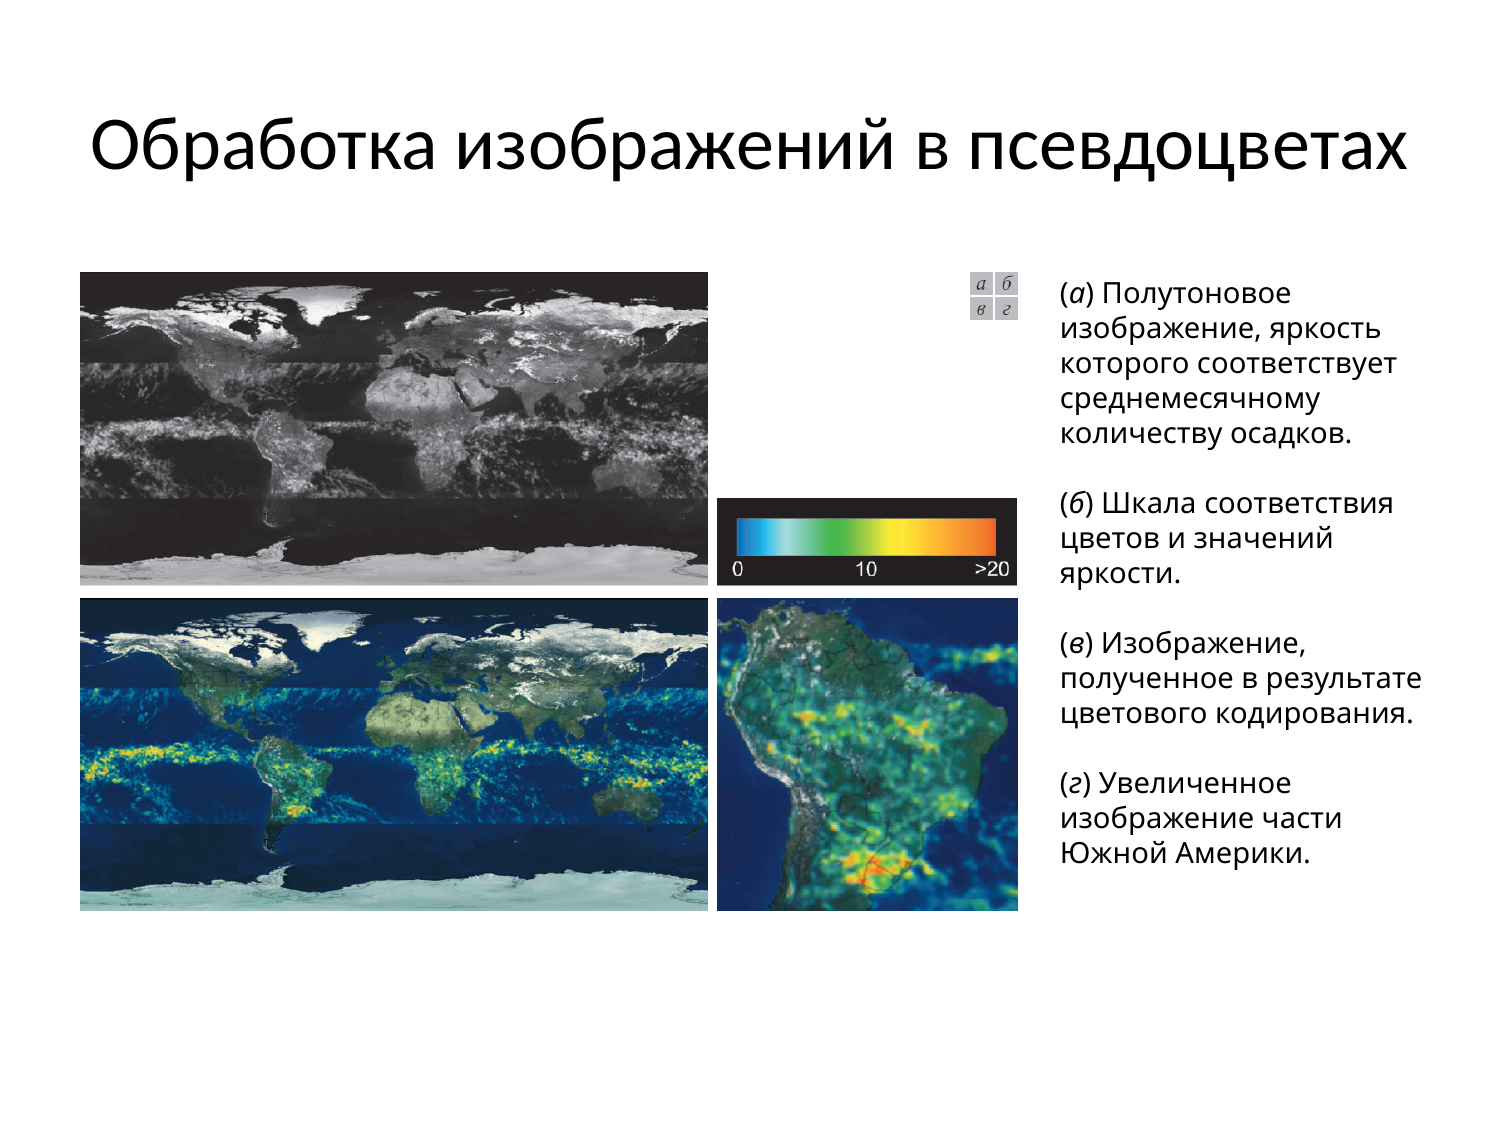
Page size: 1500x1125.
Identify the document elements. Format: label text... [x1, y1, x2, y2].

text_box (а) Полутоновое изображение, яркость которого соответствует среднемесячному количеству осадков. (б) Шкала соответствия цветов и значений яркости. (в) Изображение, полученное в результате цветового кодирования. (г) Увеличенное изображение части Южной Америки. [1045, 267, 1447, 877]
title Обработка изображений в псевдоцветах [75, 45, 1425, 233]
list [74, 266, 1027, 918]
